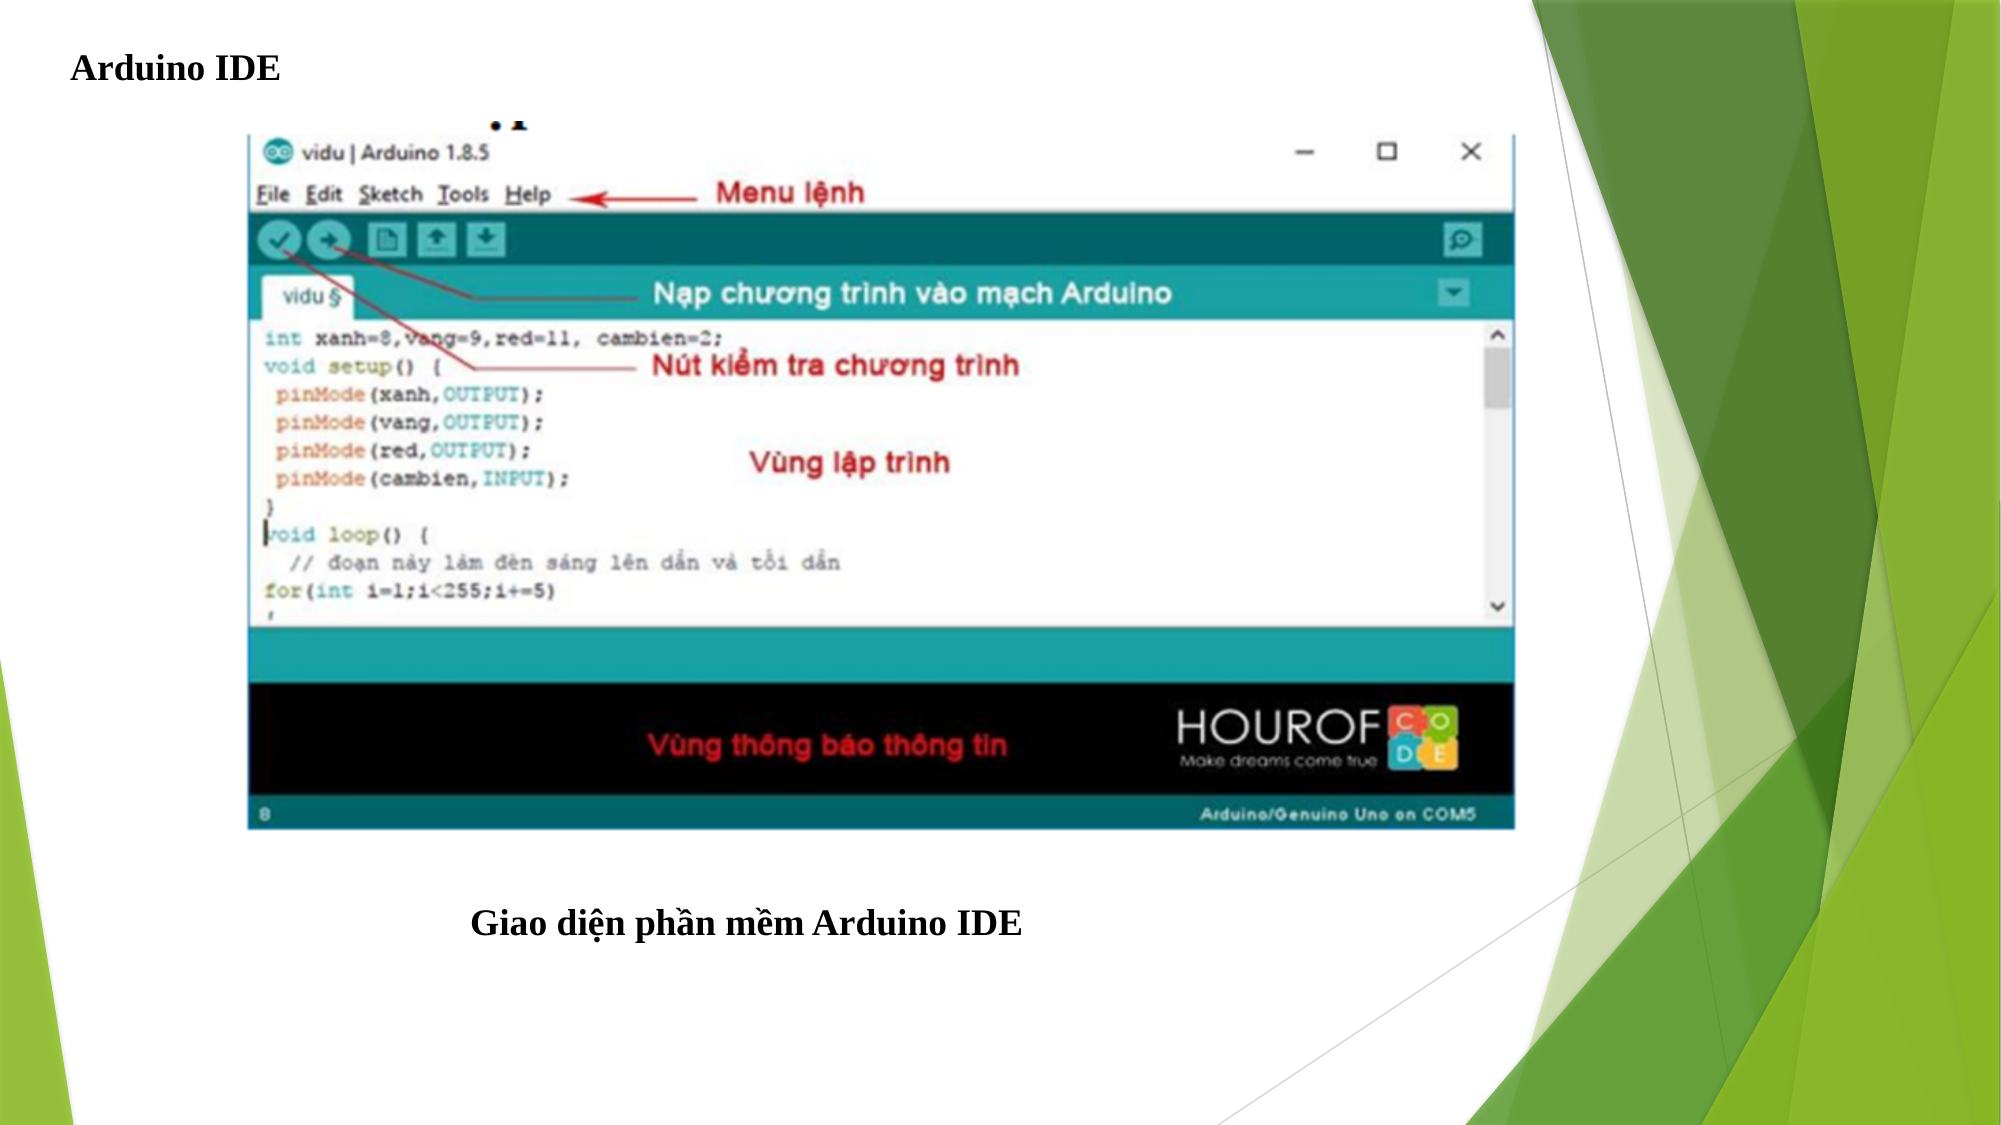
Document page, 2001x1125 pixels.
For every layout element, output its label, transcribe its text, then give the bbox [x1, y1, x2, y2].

picture [234, 121, 1529, 839]
text_box Giao diện phần mềm Arduino IDE [455, 890, 1457, 951]
text_box Arduino IDE [55, 35, 1057, 96]
